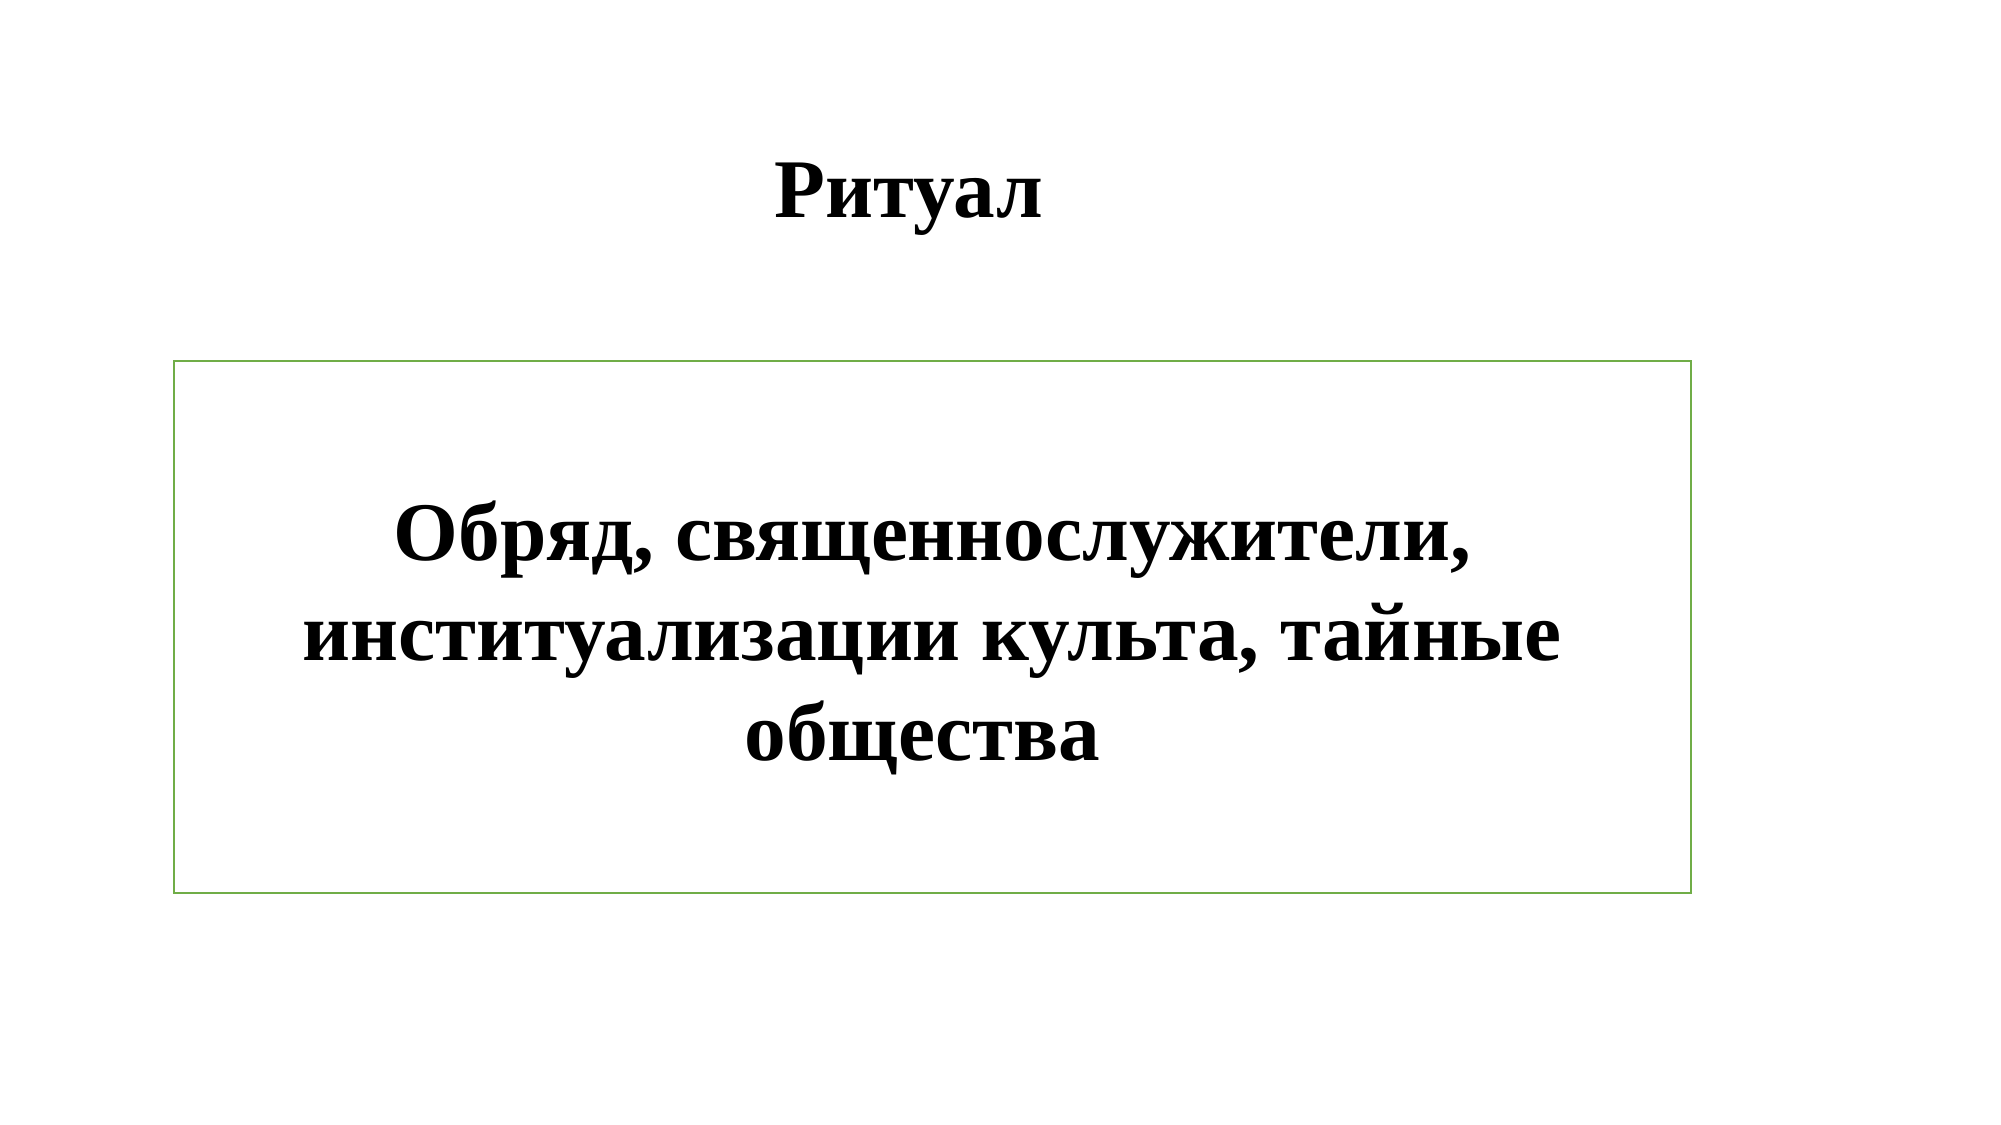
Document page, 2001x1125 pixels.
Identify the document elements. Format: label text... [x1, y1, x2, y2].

text_box Ритуал [497, 127, 1321, 242]
text_box Обряд, священнослужители, институализации культа, тайные общества [173, 360, 1692, 894]
